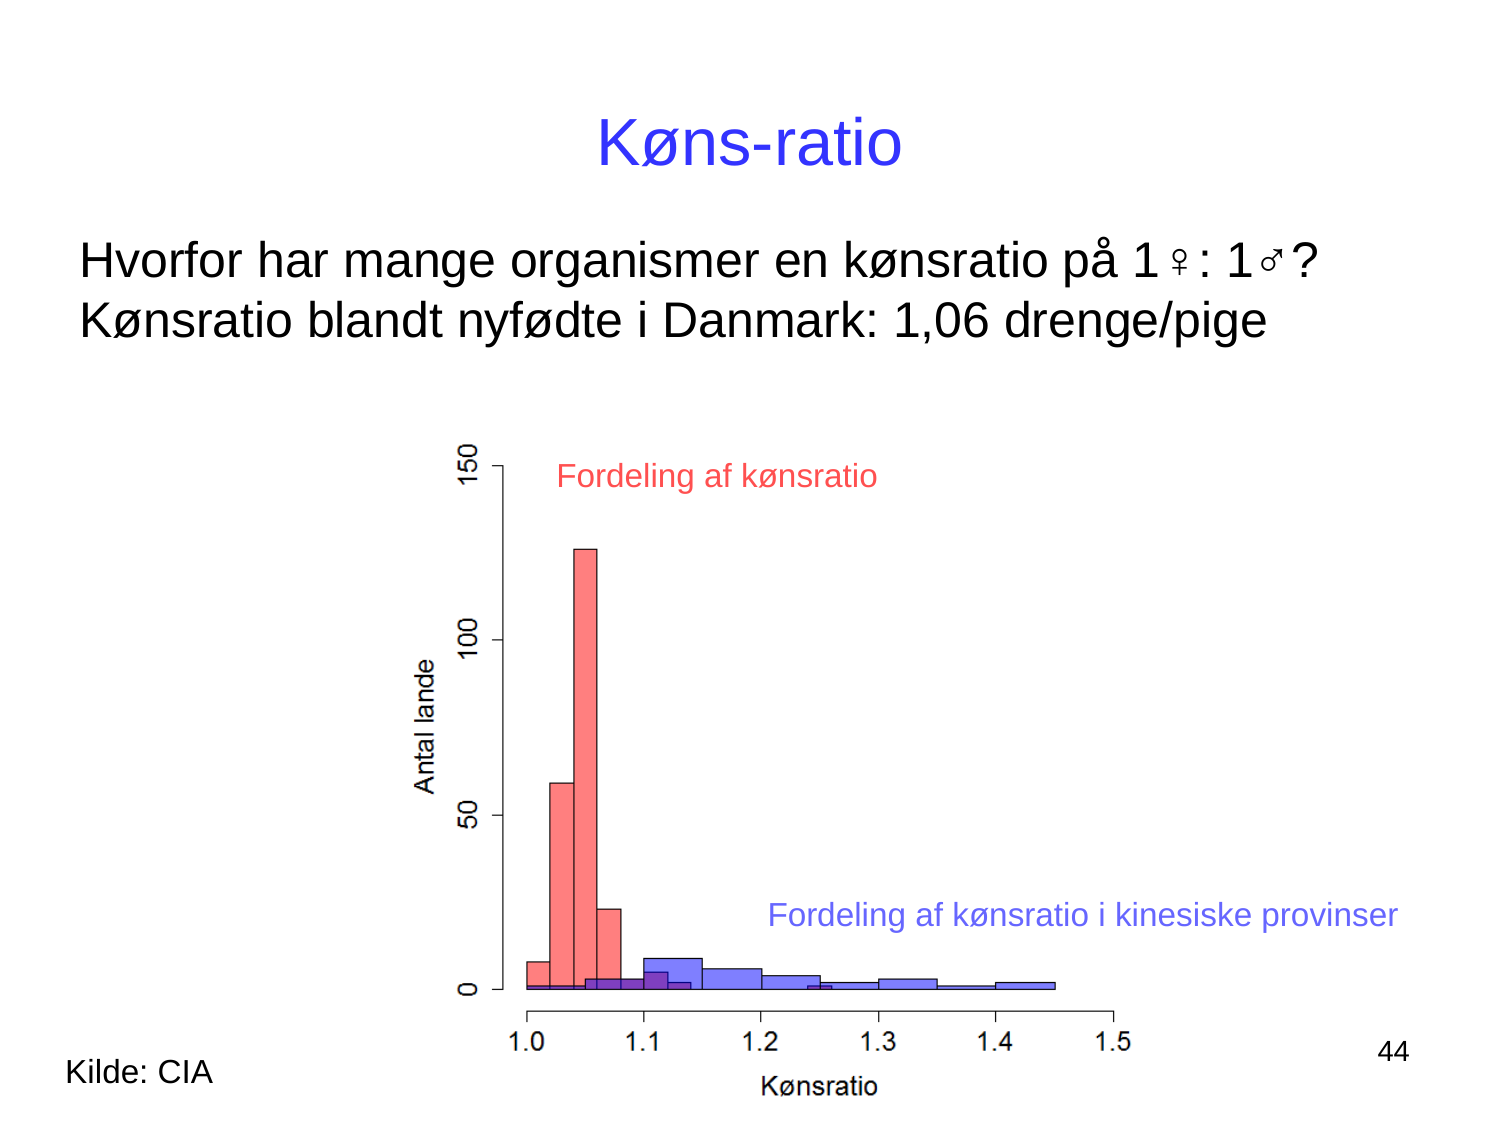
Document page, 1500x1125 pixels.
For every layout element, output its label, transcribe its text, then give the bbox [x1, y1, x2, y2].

picture [412, 354, 1183, 1123]
text_box Kilde: CIA [50, 1042, 229, 1098]
slide_number 44 [1188, 1024, 1426, 1103]
text_box Fordeling af kønsratio i kinesiske provinser [1188, 885, 1415, 941]
title Køns-ratio [75, 45, 1425, 220]
text_box Hvorfor har mange organismer en kønsratio på 1♀: 1♂? Kønsratio blandt nyfødte i Danmark: 1,06 drenge/pige [64, 220, 1500, 356]
